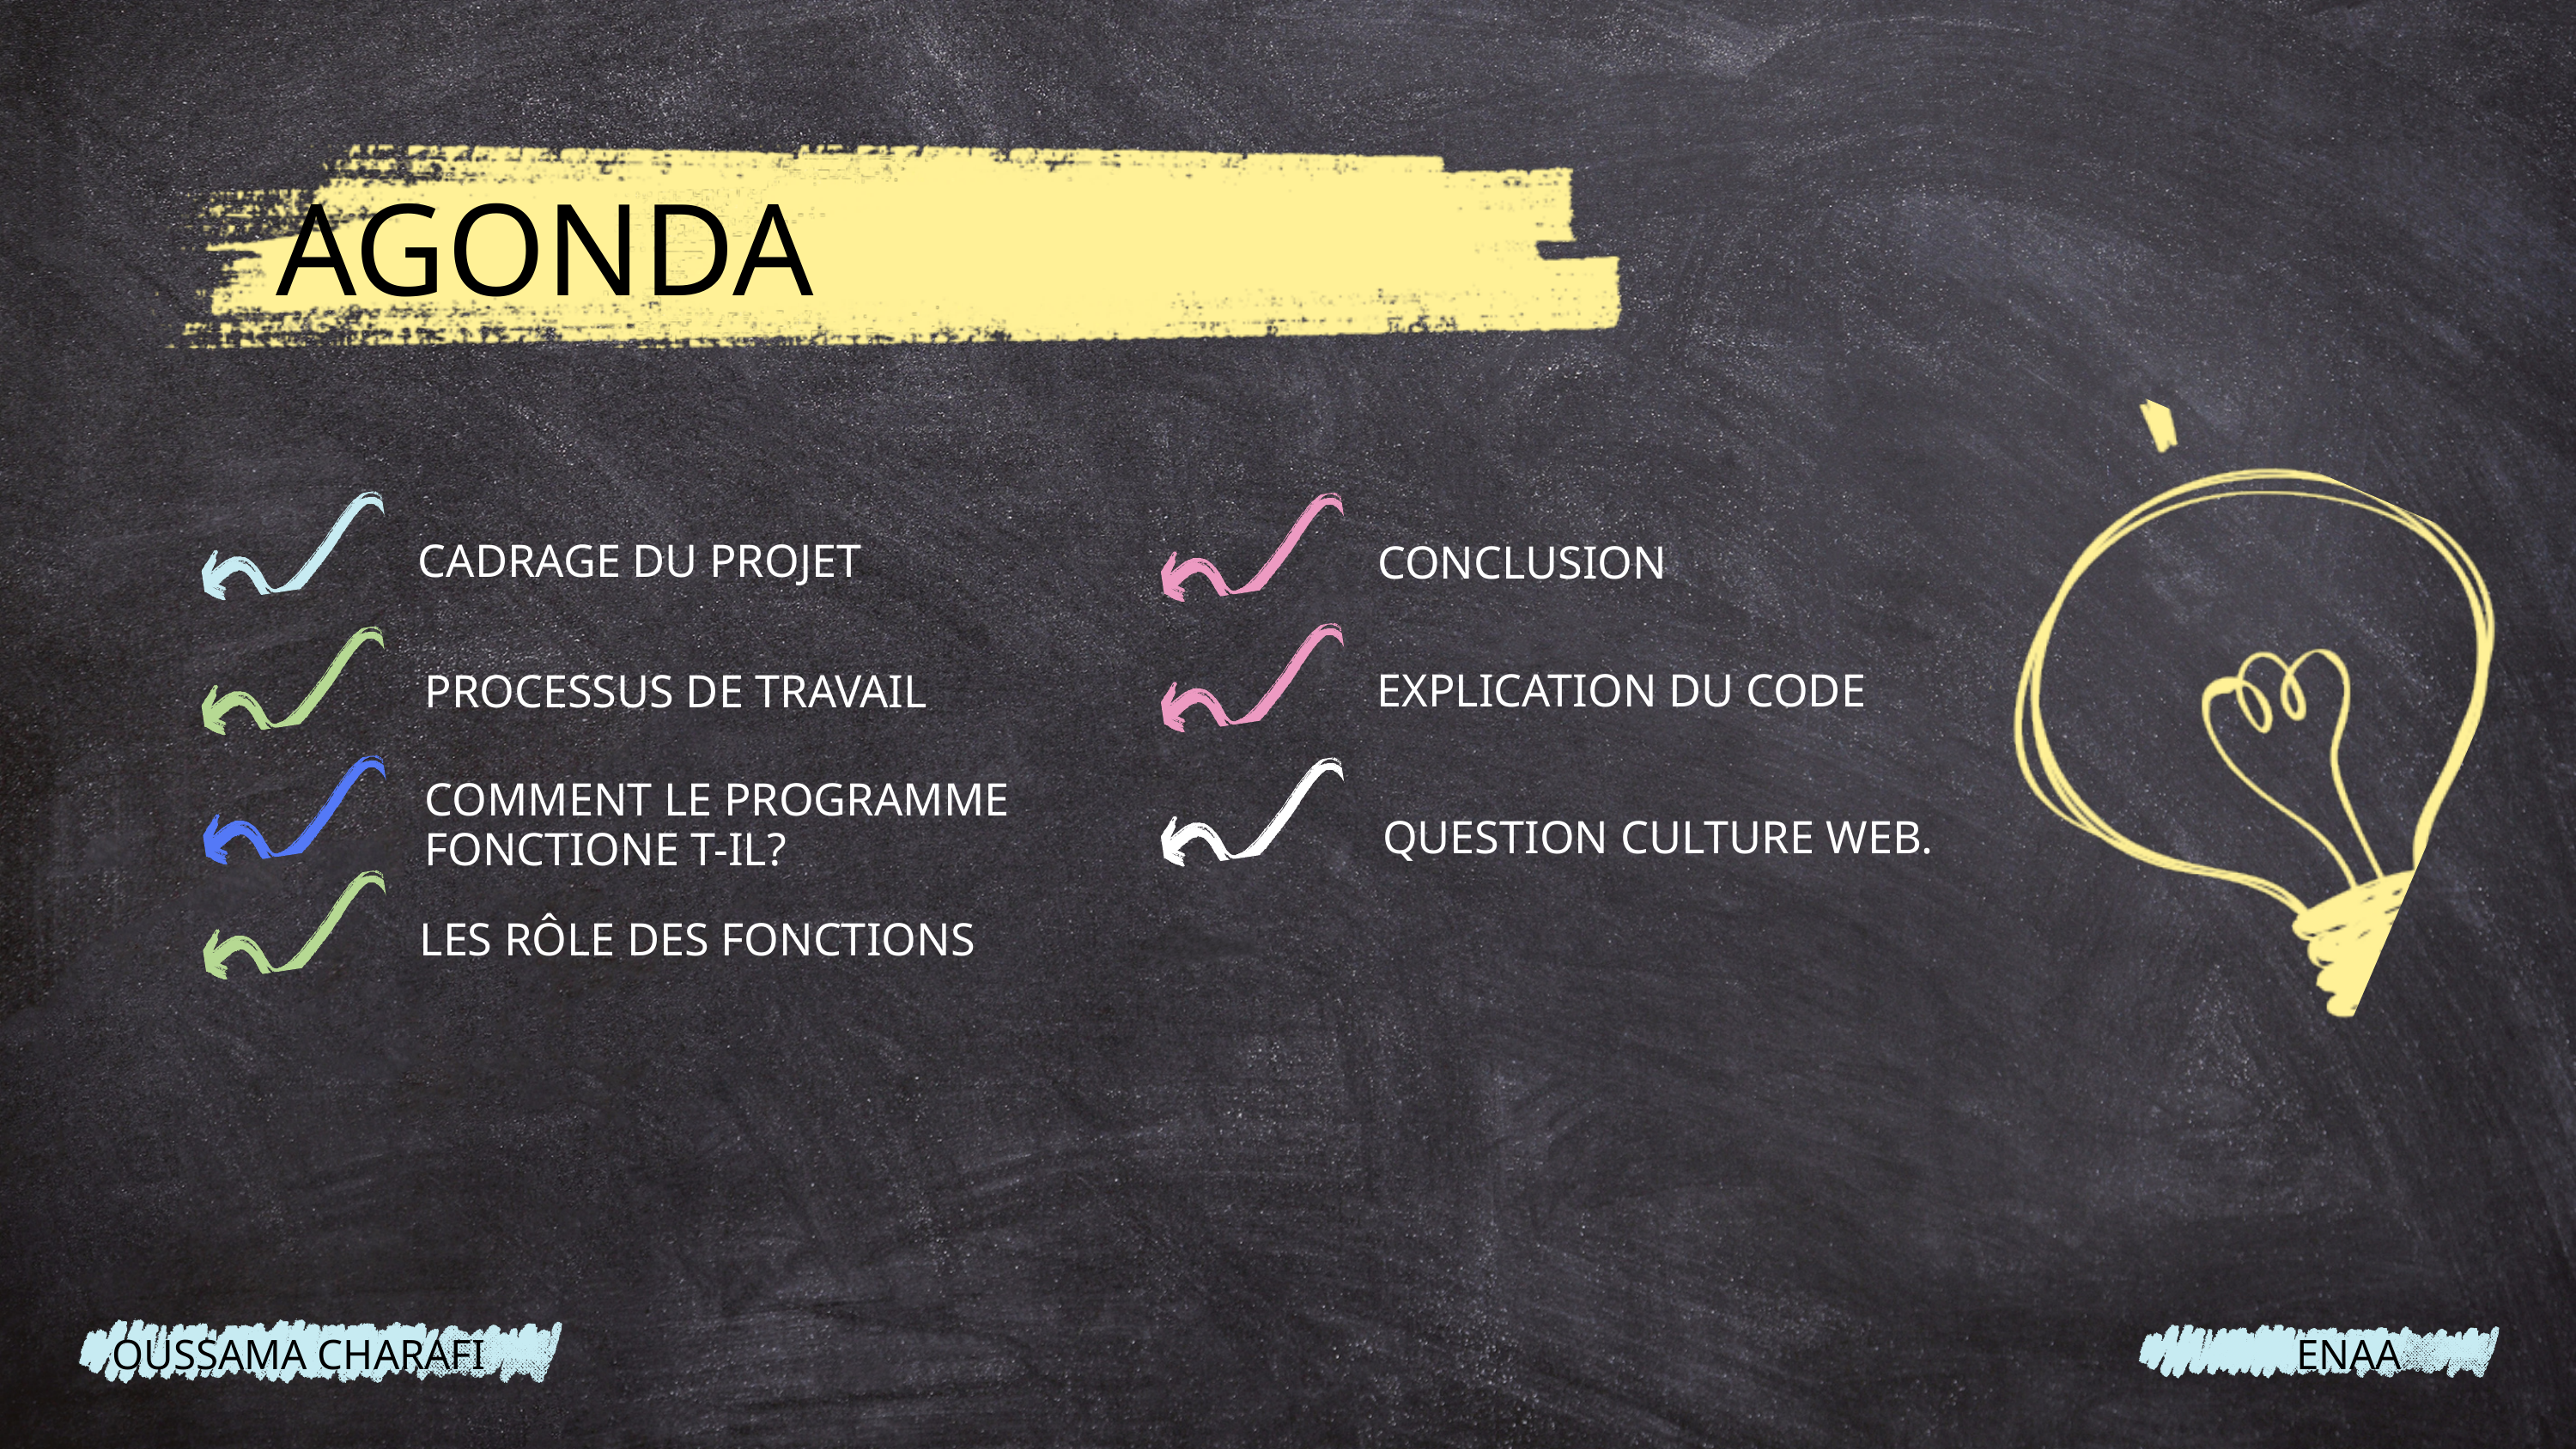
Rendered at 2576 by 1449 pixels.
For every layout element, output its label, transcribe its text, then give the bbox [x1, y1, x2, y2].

text_box COMMENT LE PROGRAMME FONCTIONE T-IL? [424, 775, 1158, 875]
text_box [2138, 1324, 2409, 1379]
text_box PROCESSUS DE TRAVAIL [424, 667, 1158, 718]
text_box [593, 144, 1625, 181]
text_box [195, 869, 395, 983]
text_box [593, 322, 1625, 351]
text_box [195, 754, 395, 868]
text_box [1152, 621, 1353, 736]
text_box [1152, 491, 1353, 605]
text_box ENAA [1777, 1332, 2403, 1378]
text_box [193, 625, 394, 739]
text_box [78, 1319, 240, 1384]
text_box [2409, 1324, 2500, 1379]
text_box QUESTION CULTURE WEB. [1370, 813, 2105, 864]
text_box [240, 1319, 562, 1332]
text_box [240, 1378, 562, 1384]
text_box AGONDA [276, 181, 2165, 322]
text_box [193, 490, 394, 603]
text_box CADRAGE DU PROJET [417, 537, 1152, 586]
text_box LES RÔLE DES FONCTIONS [419, 915, 1153, 966]
text_box [1913, 386, 2545, 1049]
text_box OUSSAMA CHARAFI [112, 1332, 738, 1378]
text_box [1152, 756, 1353, 870]
text_box EXPLICATION DU CODE [1376, 667, 2111, 717]
text_box [144, 144, 593, 351]
text_box [0, 0, 2576, 1449]
text_box CONCLUSION [1377, 538, 2111, 588]
